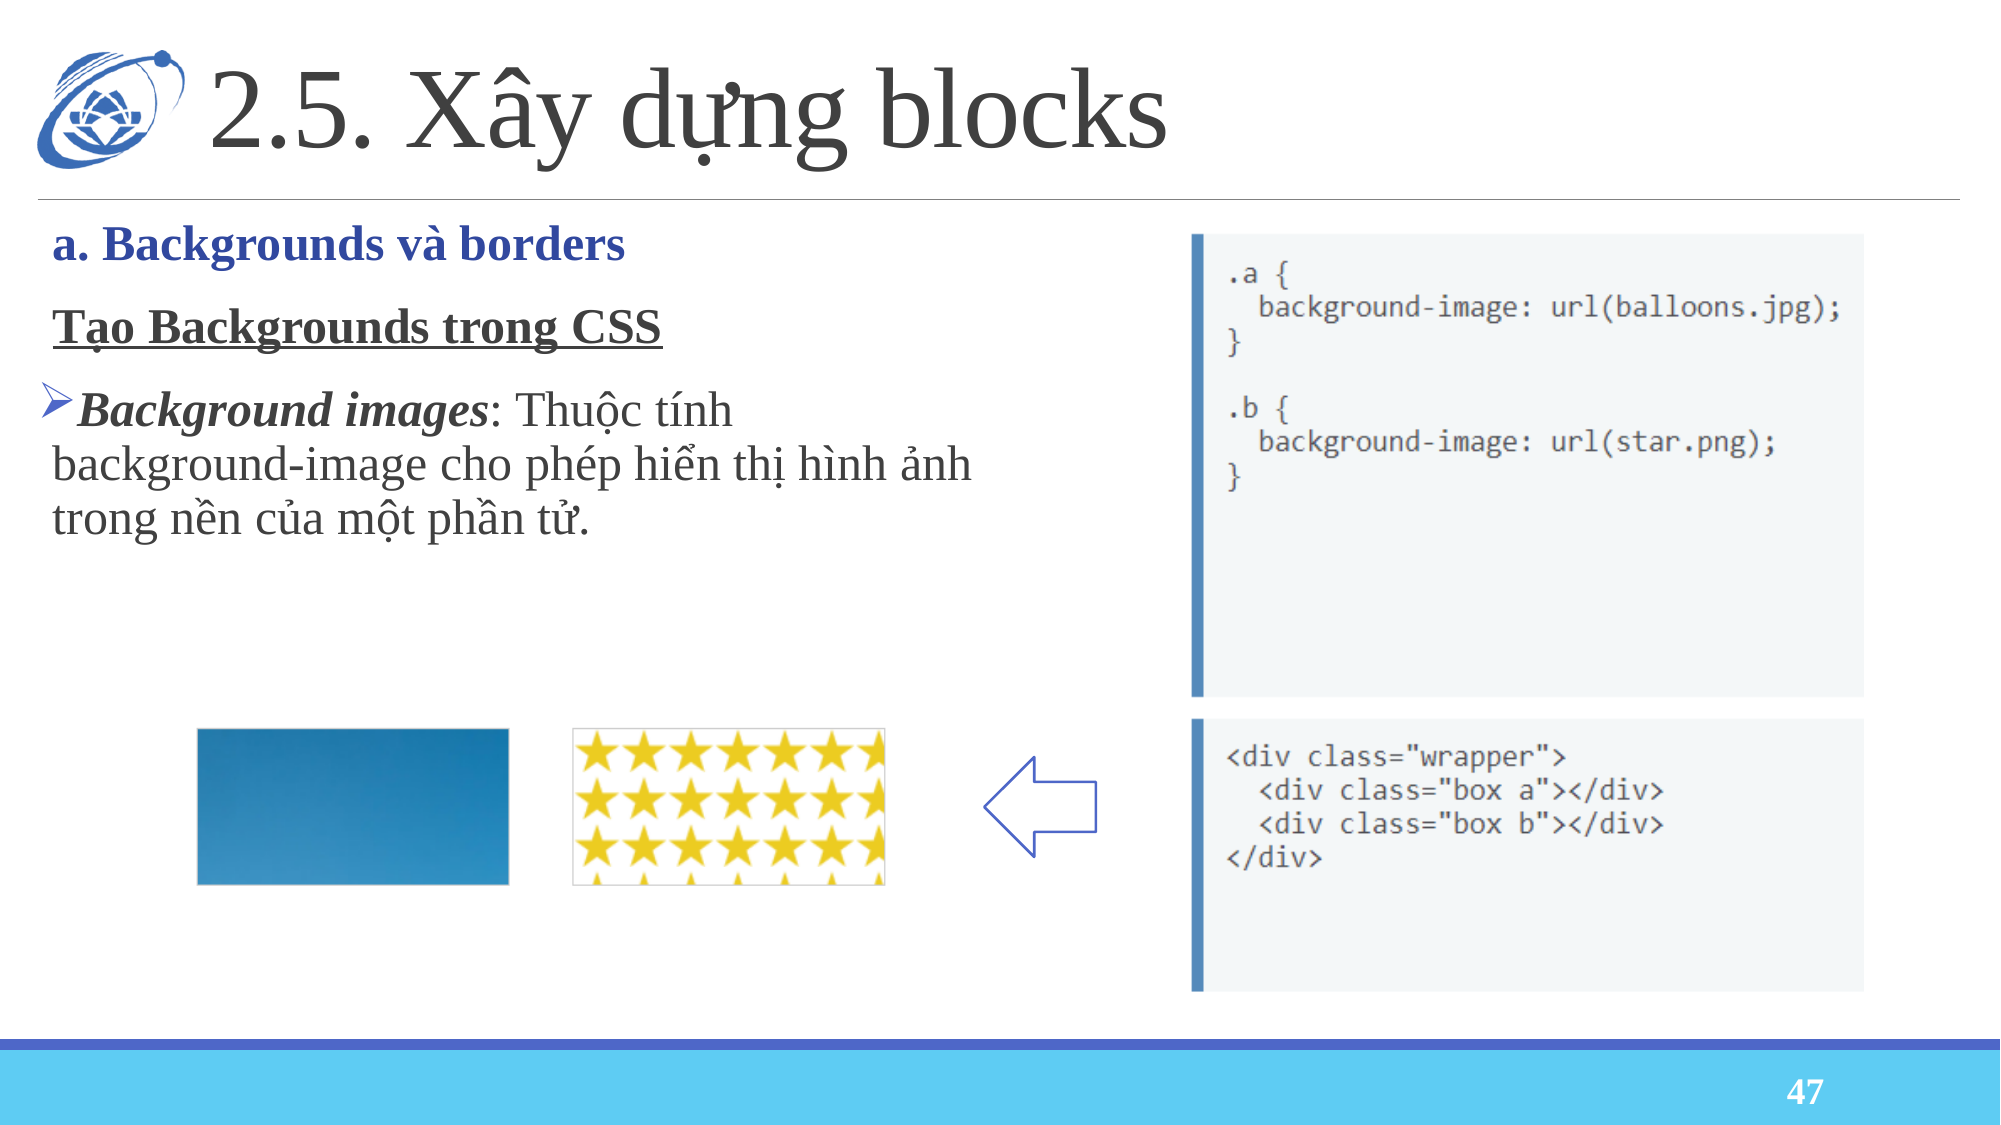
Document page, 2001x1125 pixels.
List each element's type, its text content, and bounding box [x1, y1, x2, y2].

slide_number 47 [1624, 1059, 1840, 1120]
picture [37, 34, 185, 183]
title 2.5. Xây dựng blocks [193, 47, 1961, 192]
list a. Backgrounds và borders Tạo Backgrounds trong CSS Background images: Thuộc tính background-image cho phép hiển thị hình ảnh trong nền của một phần tử. [37, 209, 985, 1011]
picture [192, 723, 893, 891]
text_box [983, 755, 1098, 859]
picture [1187, 230, 1864, 997]
